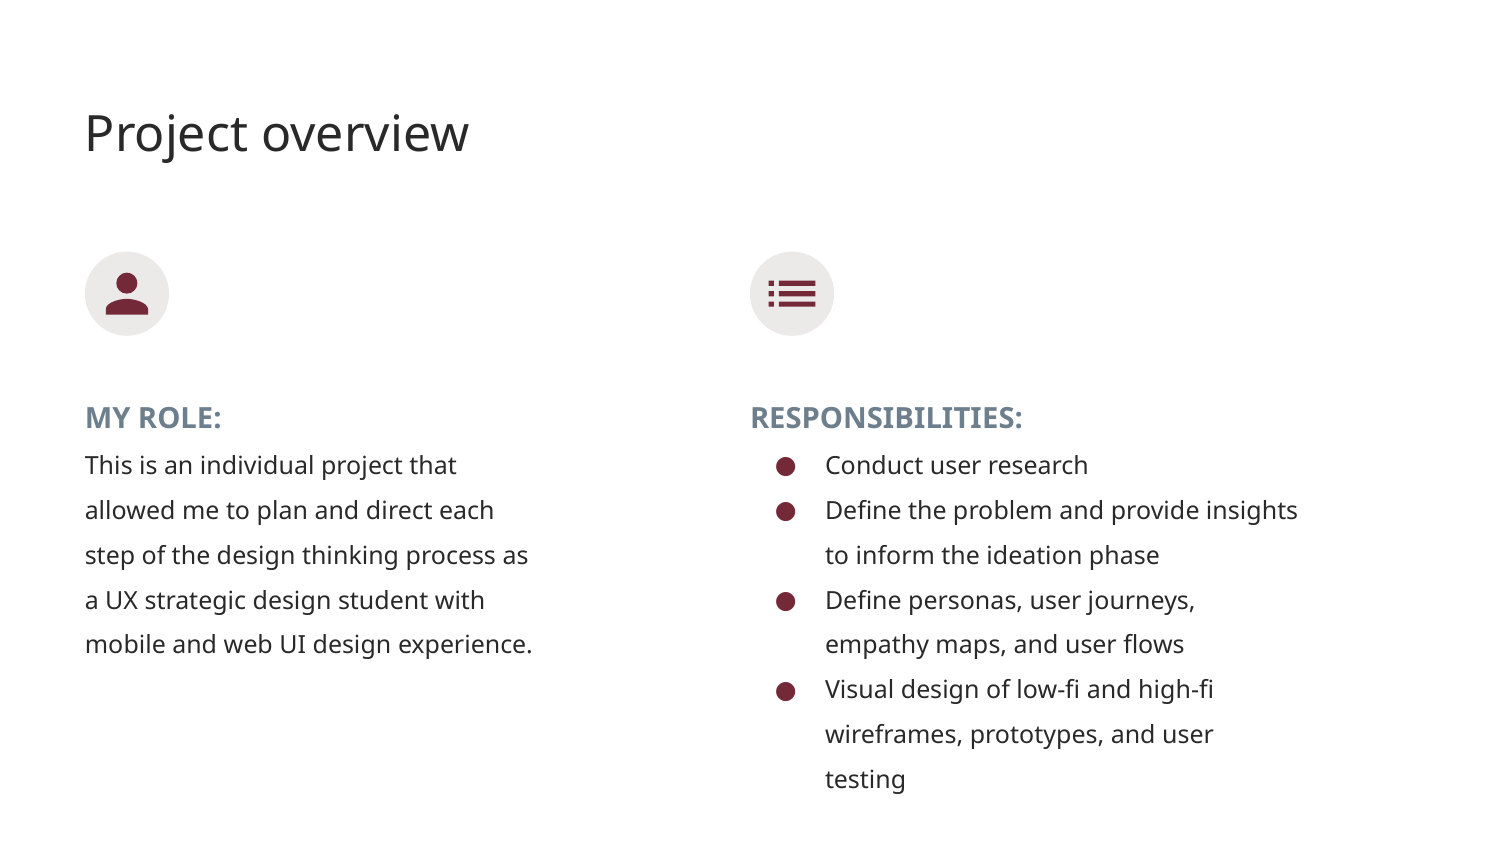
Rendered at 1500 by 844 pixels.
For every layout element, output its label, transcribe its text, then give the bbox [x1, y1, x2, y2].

text_box MY ROLE: This is an individual project that allowed me to plan and direct each step of the design thinking process as a UX strategic design student with mobile and web UI design experience. [84, 367, 563, 674]
text_box [778, 301, 816, 307]
text_box [116, 272, 138, 294]
text_box [778, 280, 816, 286]
text_box [778, 291, 816, 297]
text_box RESPONSIBILITIES: Conduct user research Define the problem and provide insights to inform the ideation phase Define personas, user journeys, empathy maps, and user flows Visual design of low-fi and high-fi wireframes, prototypes, and user testing [750, 367, 1316, 809]
text_box [84, 251, 170, 336]
text_box [105, 298, 149, 315]
text_box [749, 251, 835, 336]
text_box Project overview [84, 85, 1095, 176]
